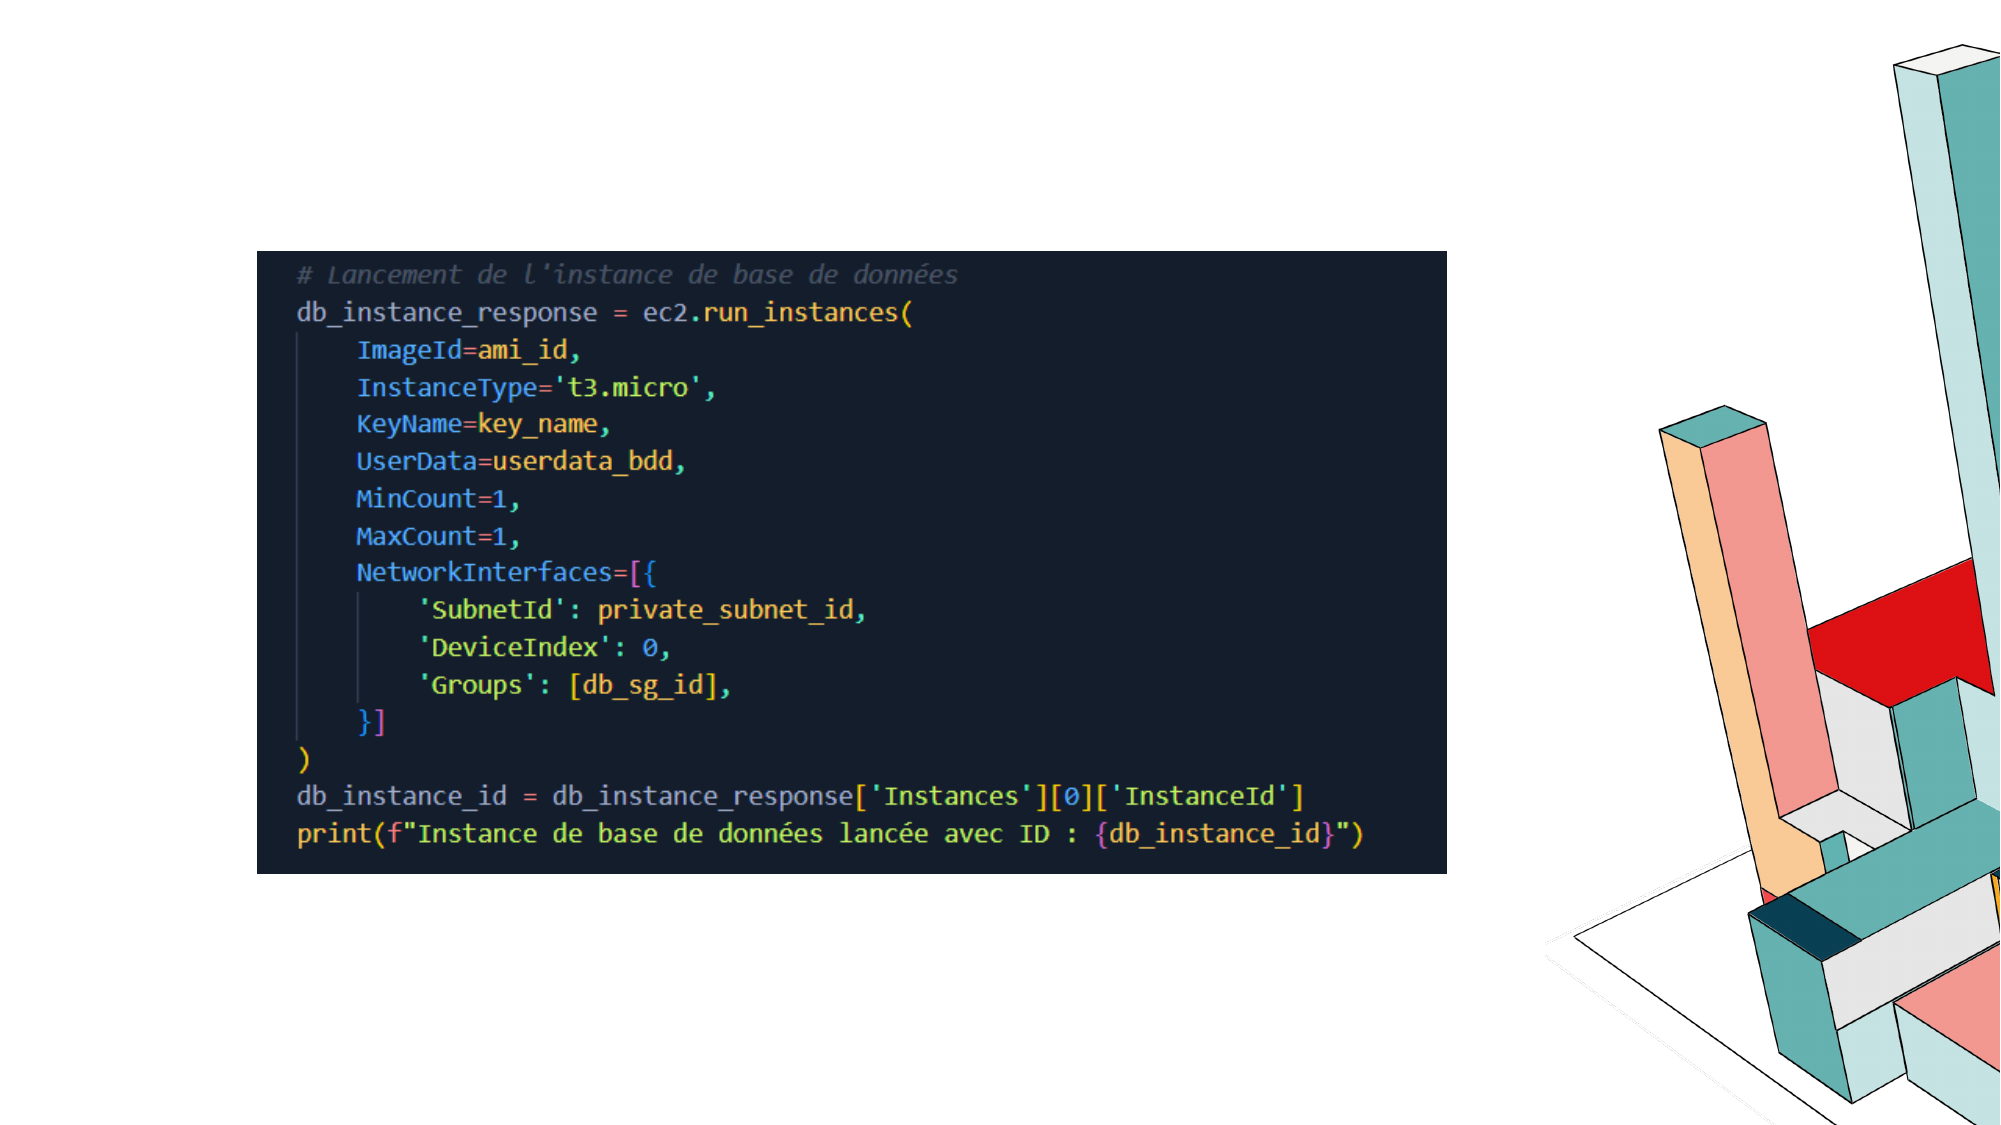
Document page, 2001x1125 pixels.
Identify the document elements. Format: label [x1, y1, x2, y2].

picture [1544, 43, 2000, 1125]
picture [257, 251, 1447, 874]
